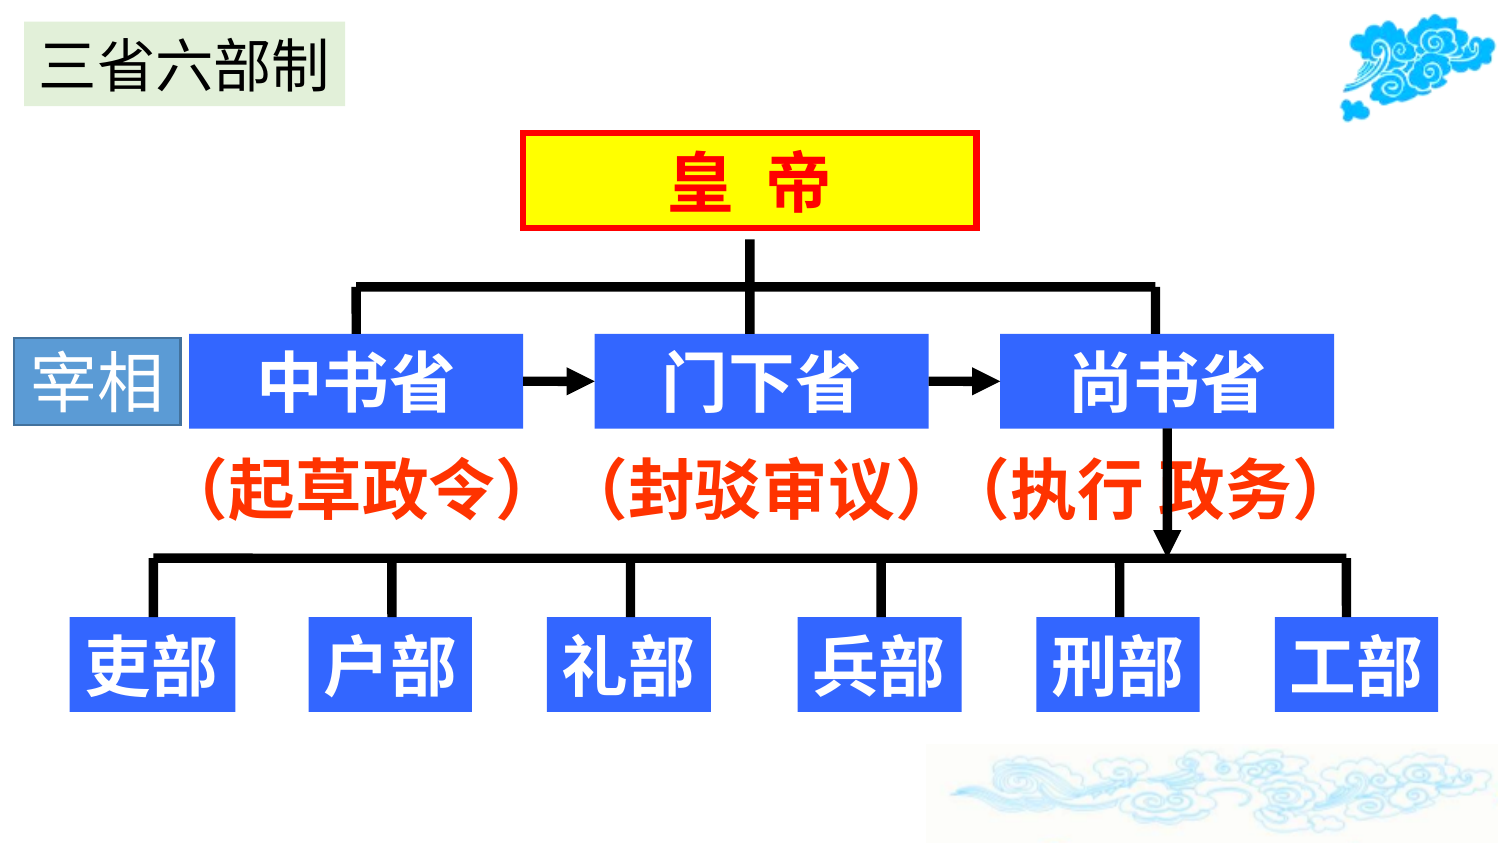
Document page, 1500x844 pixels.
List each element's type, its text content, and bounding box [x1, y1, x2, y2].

text_box 三省六部制 [24, 21, 346, 107]
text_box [69, 133, 1439, 713]
picture [926, 744, 1498, 843]
text_box 宰相 [13, 337, 69, 426]
